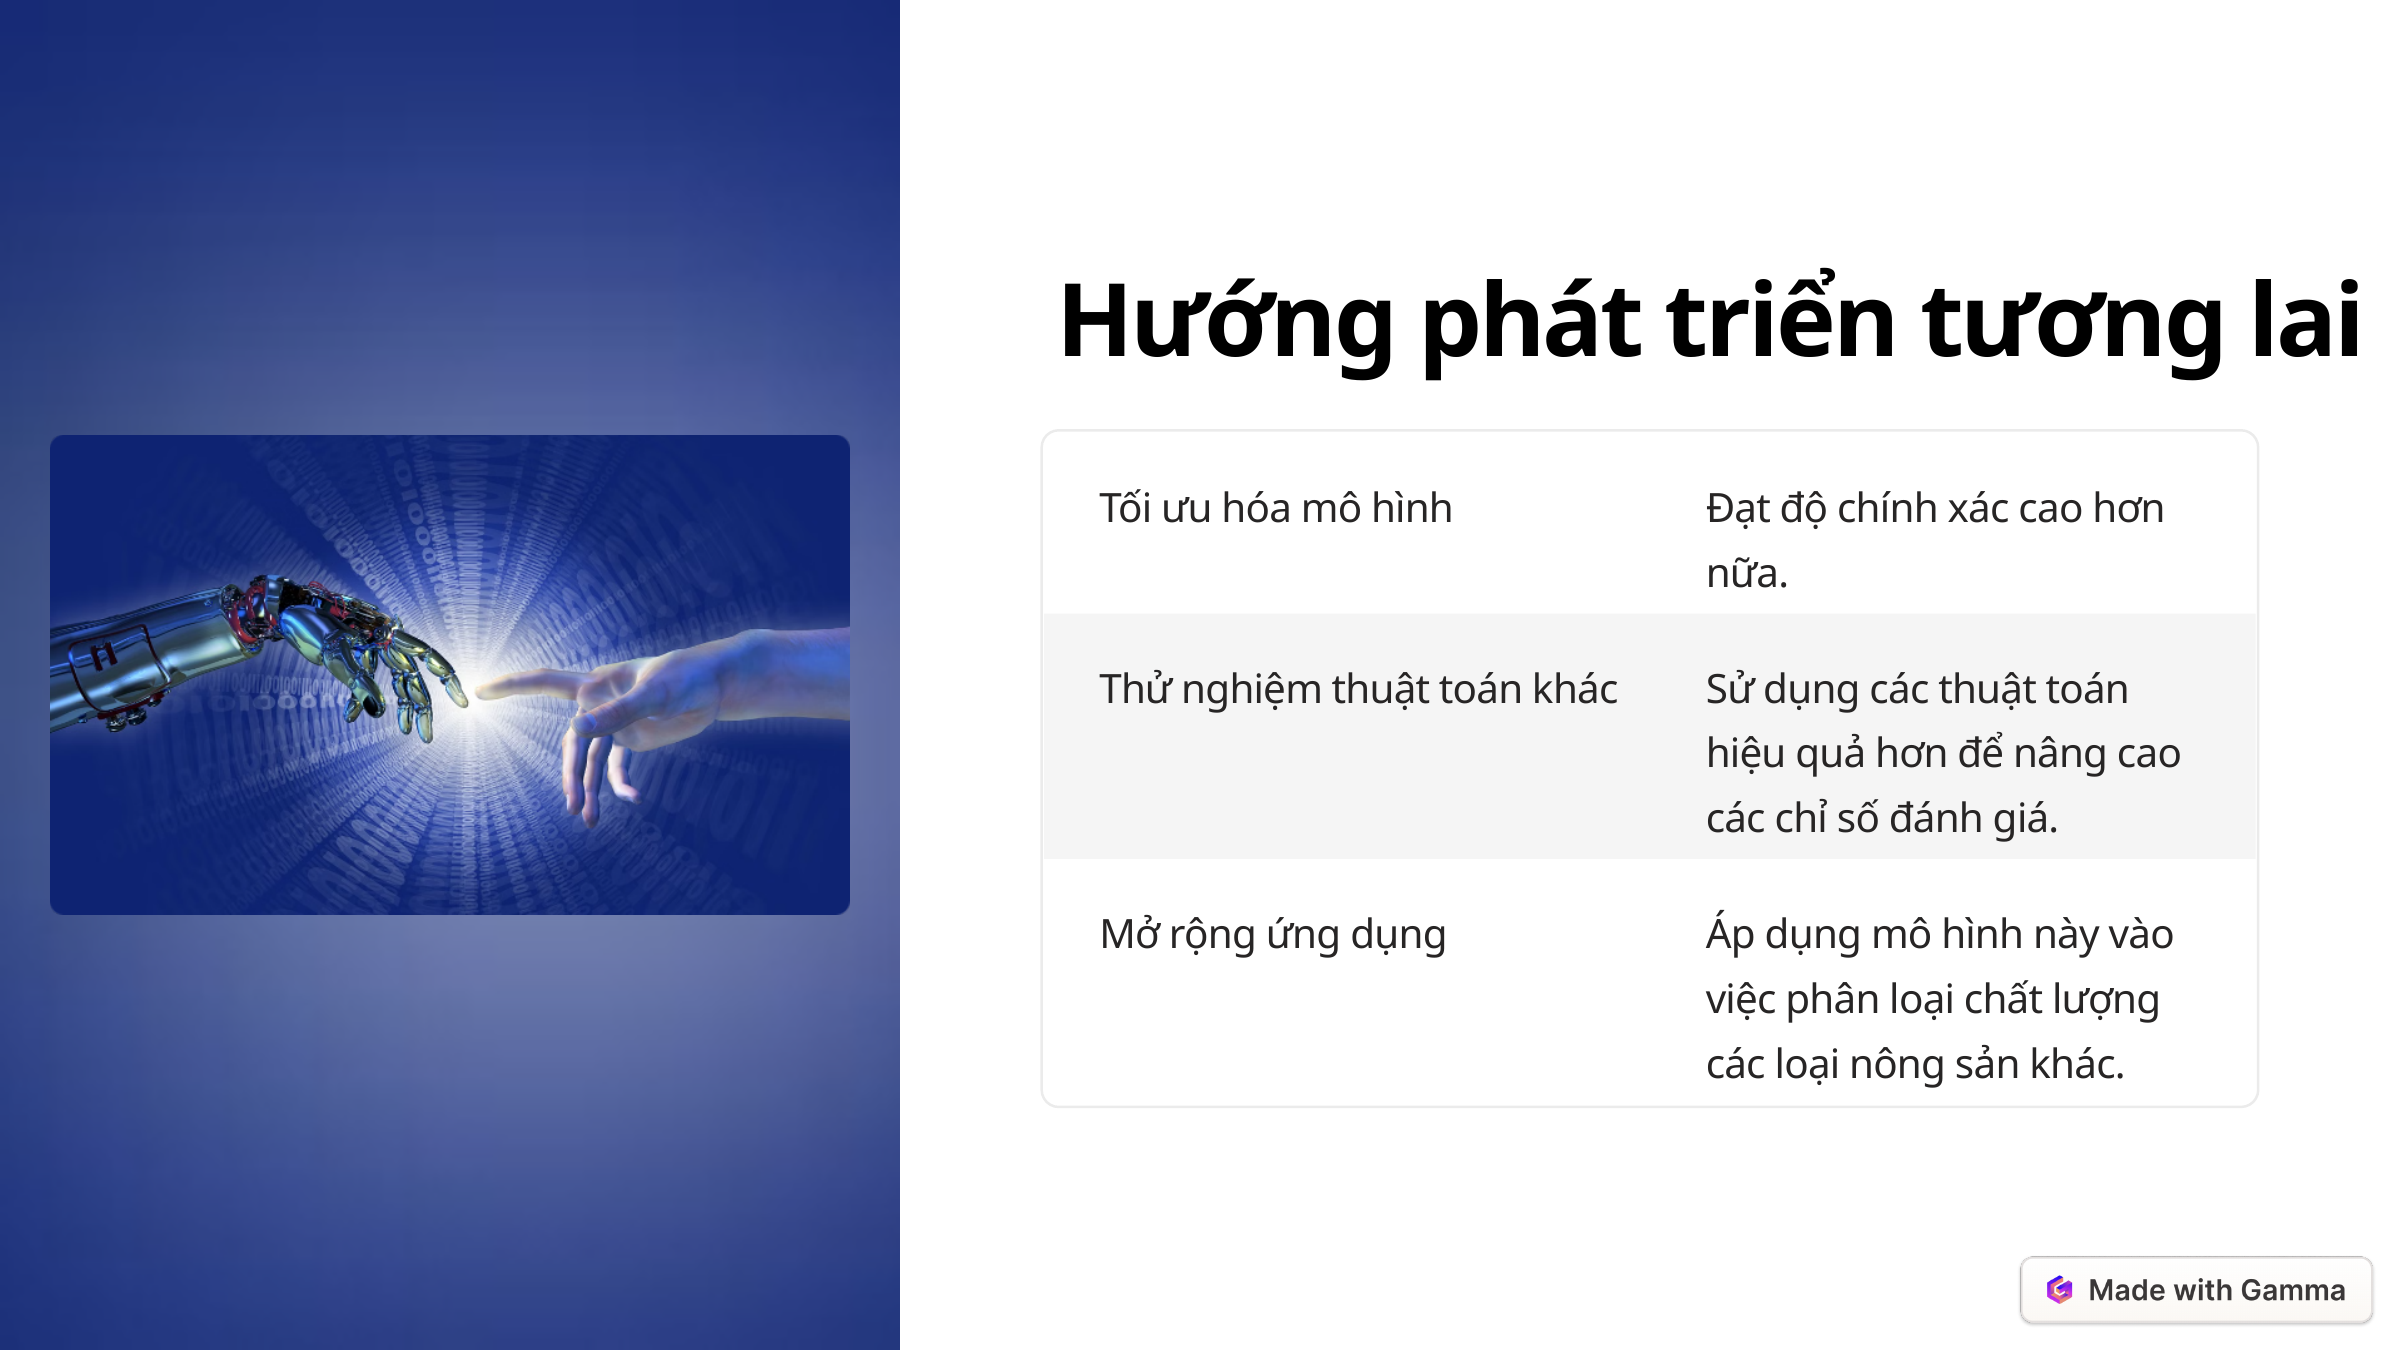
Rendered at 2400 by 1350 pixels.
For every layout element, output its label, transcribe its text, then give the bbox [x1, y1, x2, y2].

text_box Hướng phát triển tương lai [1041, 243, 2244, 370]
text_box [1044, 432, 2256, 613]
text_box Đạt độ chính xác cao hơn nữa. [1691, 458, 2216, 588]
text_box [1044, 859, 2256, 1105]
text_box [900, 0, 2400, 1350]
text_box [1044, 613, 2256, 859]
picture [2008, 1244, 2385, 1335]
text_box Sử dụng các thuật toán hiệu quả hơn để nâng cao các chỉ số đánh giá. [1691, 638, 2216, 834]
text_box Mở rộng ứng dụng [1084, 884, 1609, 950]
text_box Áp dụng mô hình này vào việc phân loại chất lượng các loại nông sản khác. [1691, 884, 2216, 1079]
picture [0, 0, 900, 1350]
text_box Tối ưu hóa mô hình [1084, 458, 1609, 524]
text_box Thử nghiệm thuật toán khác [1084, 639, 1609, 704]
